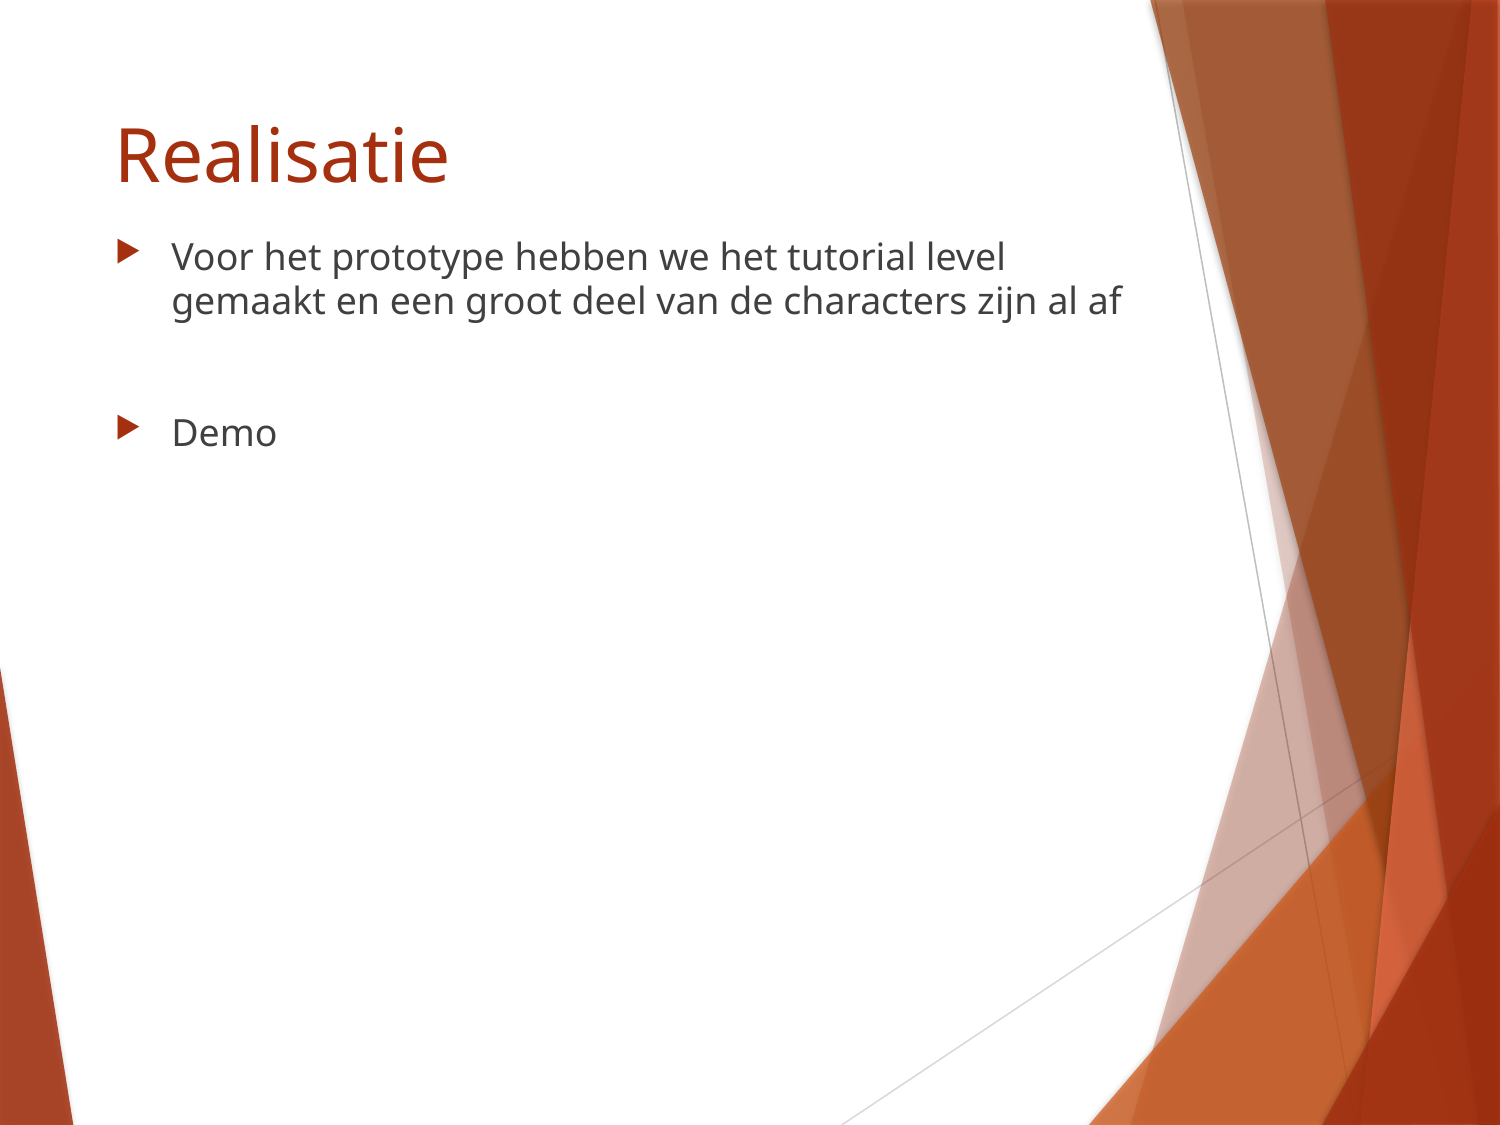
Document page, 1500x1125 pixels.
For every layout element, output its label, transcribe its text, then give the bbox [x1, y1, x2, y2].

list Voor het prototype hebben we het tutorial level gemaakt en een groot deel van de characters zijn al af Demo [99, 224, 1142, 992]
title Realisatie [99, 99, 1142, 224]
